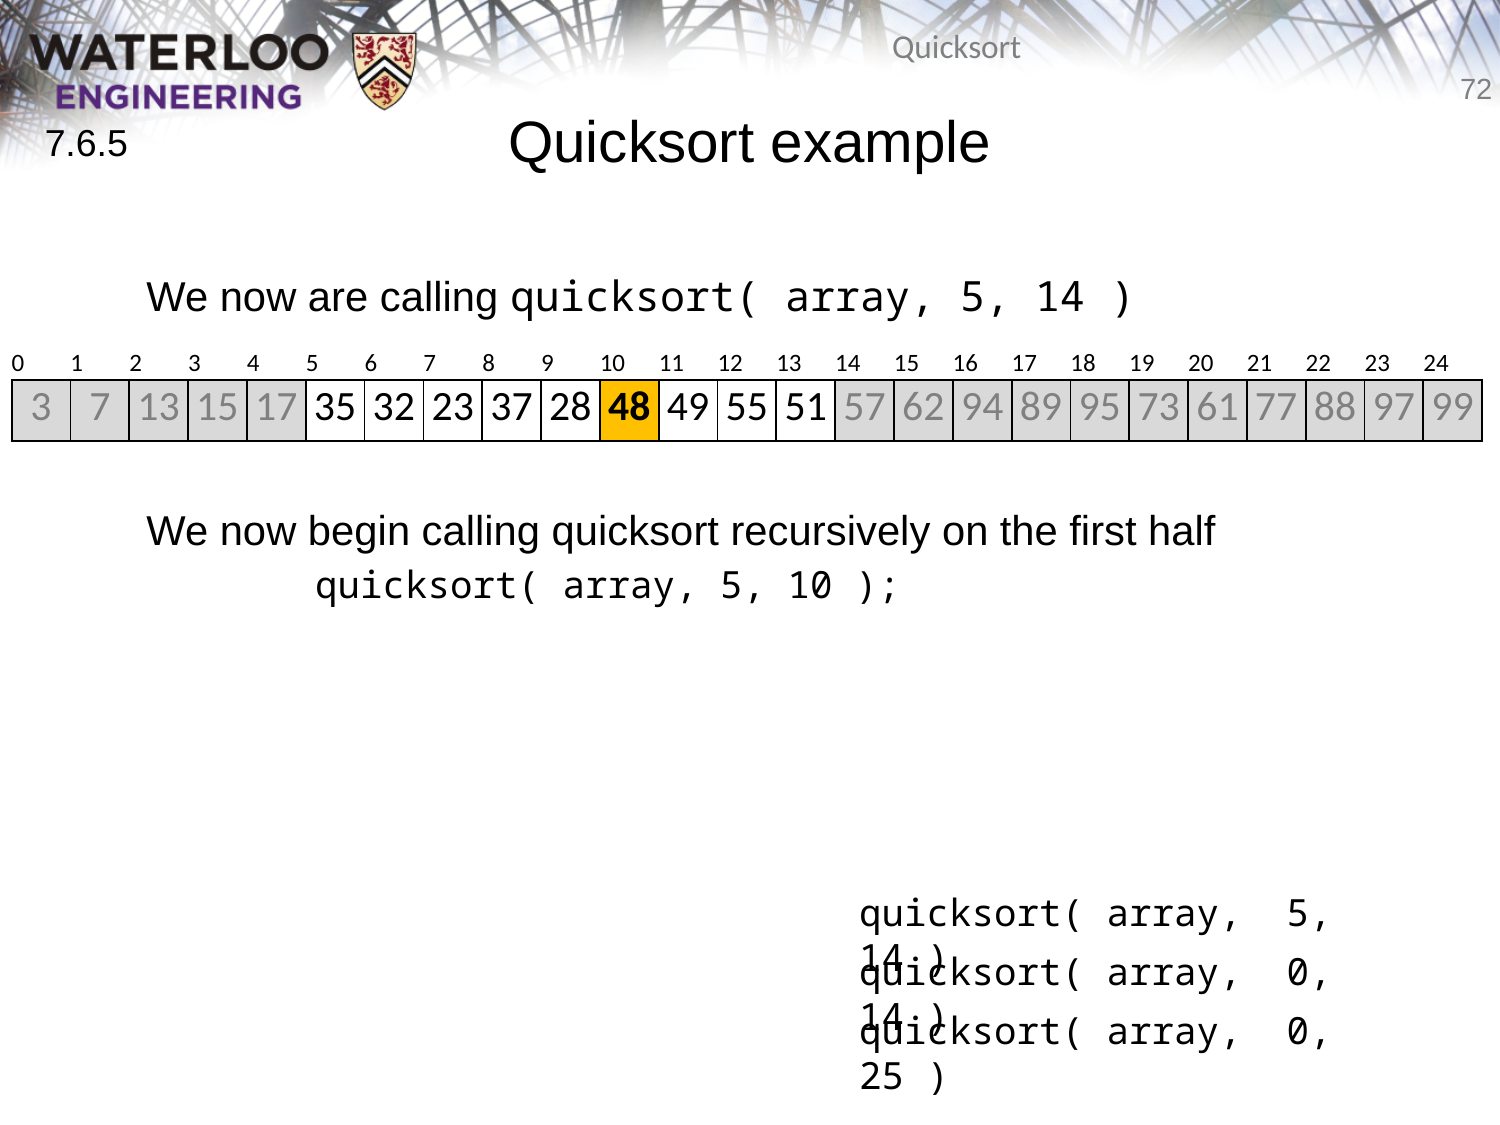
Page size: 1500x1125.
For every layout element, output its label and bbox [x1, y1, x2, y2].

table_header [12, 350, 1482, 379]
table_cell [718, 381, 775, 440]
table_cell [424, 381, 481, 440]
table_cell [483, 381, 540, 440]
table_cell [1189, 381, 1246, 440]
table_cell [248, 381, 305, 440]
picture [0, 0, 1500, 1125]
table_cell [130, 381, 187, 440]
table_cell [307, 381, 364, 440]
table_cell [1307, 381, 1364, 440]
table_cell [189, 381, 246, 440]
table_cell [542, 381, 599, 440]
table_cell [71, 381, 128, 440]
table_cell [836, 381, 893, 440]
table_cell [601, 381, 658, 440]
table_cell [660, 381, 717, 440]
table_cell [1365, 381, 1422, 440]
table_cell [1130, 381, 1187, 440]
table_cell [777, 381, 834, 440]
table_cell [1071, 381, 1128, 440]
table_cell [13, 381, 70, 440]
table_cell [1248, 381, 1305, 440]
text_box [30, 111, 143, 172]
text_box [844, 881, 1447, 1105]
table_cell [895, 381, 952, 440]
list [74, 442, 1426, 1006]
table_cell [954, 381, 1011, 440]
table_cell [1424, 381, 1481, 440]
title [74, 44, 1426, 233]
list [74, 262, 1426, 350]
table_cell [365, 381, 423, 440]
table_cell [1013, 381, 1070, 440]
